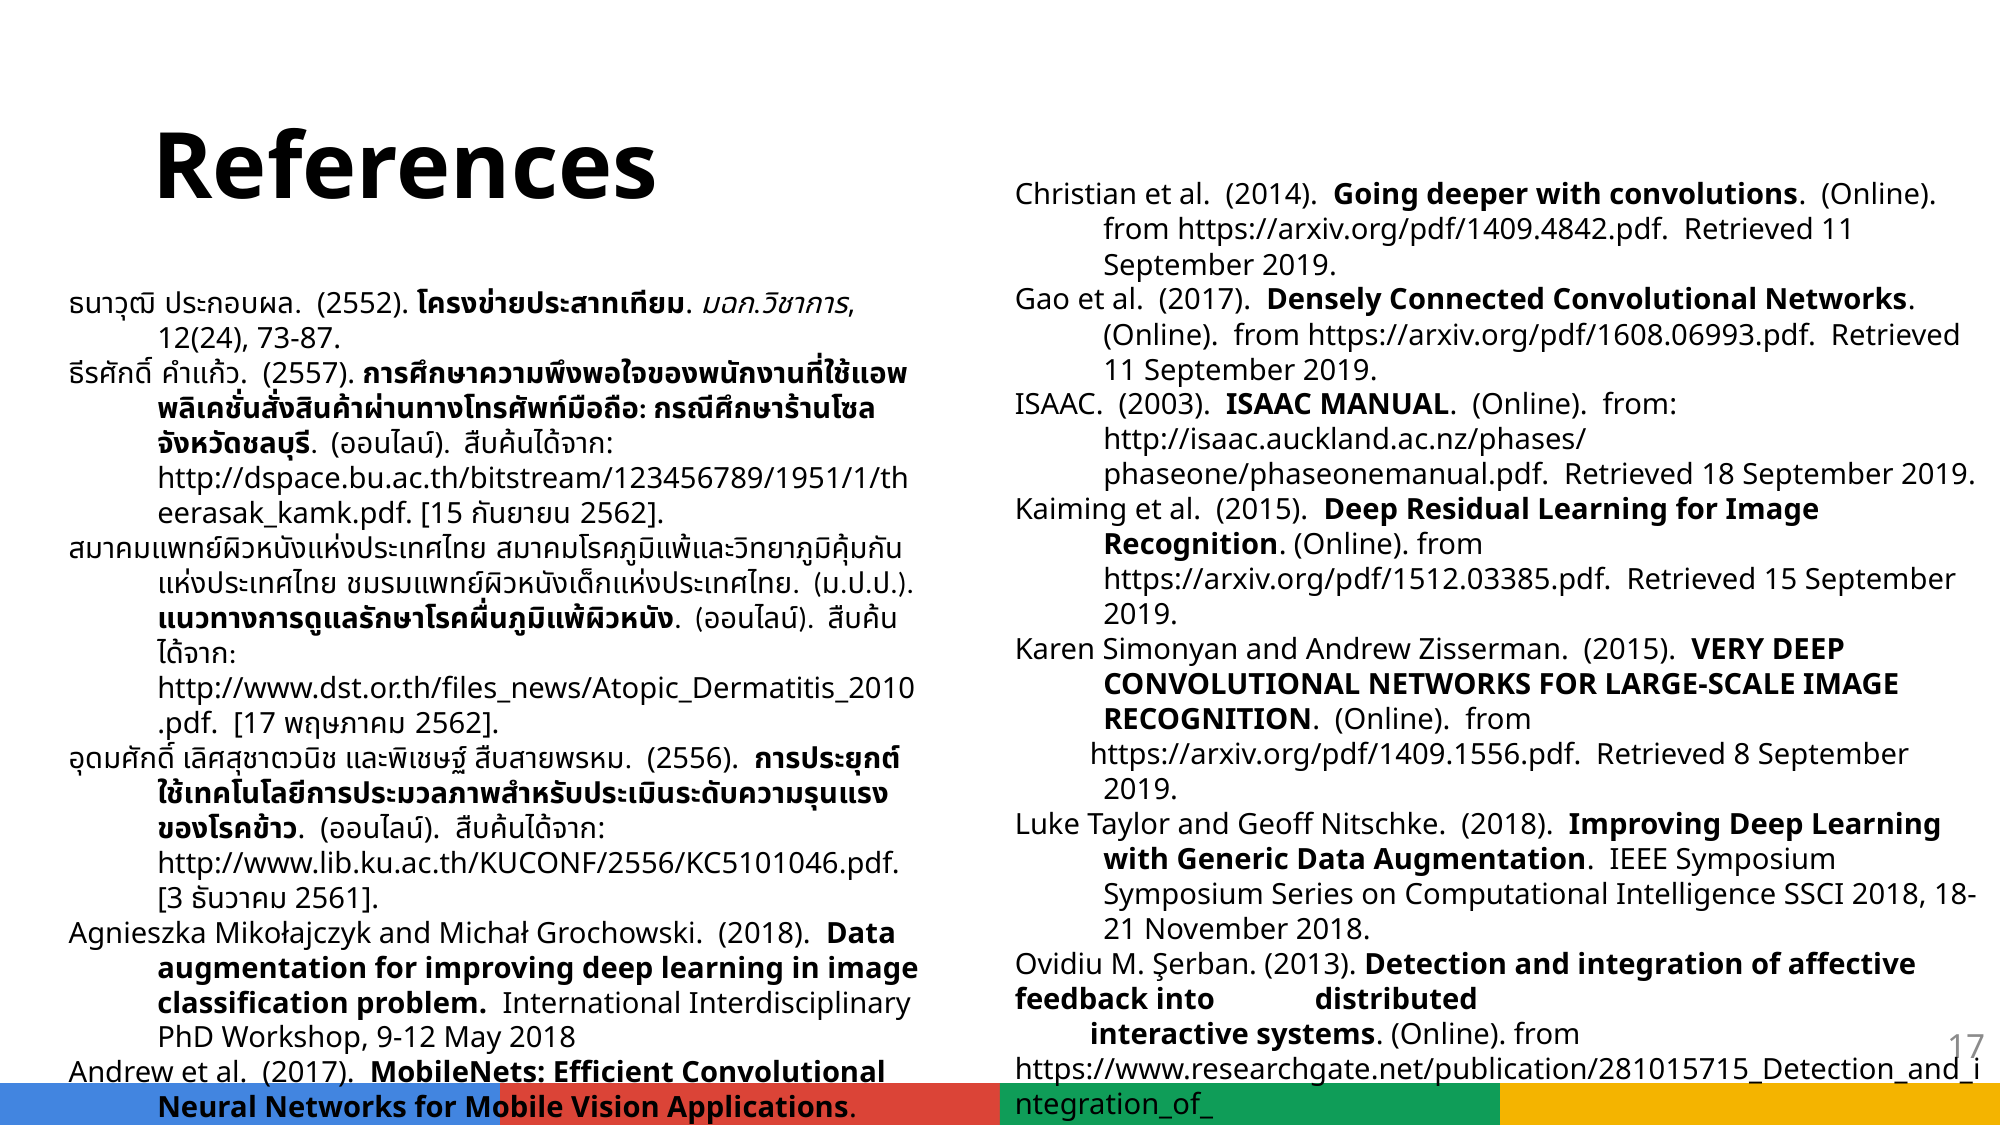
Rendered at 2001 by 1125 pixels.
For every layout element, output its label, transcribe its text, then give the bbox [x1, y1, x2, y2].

text_box ธนาวุฒิ ประกอบผล. (2552). โครงข่ายประสาทเทียม. มฉก.วิชาการ, 12(24), 73-87. ธีรศักดิ์ คำแก้ว. (2557). การศึกษาความพึงพอใจของพนักงานที่ใช้แอพพลิเคชั่นสั่งสินค้าผ่านทางโทรศัพท์มือถือ: กรณีศึกษาร้านโซล จังหวัดชลบุรี. (ออนไลน์). สืบค้นได้จาก: http://dspace.bu.ac.th/bitstream/123456789/1951/1/theerasak_kamk.pdf. [15 กันยายน 2562]. สมาคมแพทย์ผิวหนังแห่งประเทศไทย สมาคมโรคภูมิแพ้และวิทยาภูมิคุ้มกันแห่งประเทศไทย ชมรมแพทย์ผิวหนังเด็กแห่งประเทศไทย. (ม.ป.ป.). แนวทางการดูแลรักษาโรคผื่นภูมิแพ้ผิวหนัง. (ออนไลน์). สืบค้นได้จาก: http://www.dst.or.th/files_news/Atopic_Dermatitis_2010.pdf. [17 พฤษภาคม 2562]. อุดมศักดิ์ เลิศสุชาตวนิช และพิเชษฐ์ สืบสายพรหม. (2556). การประยุกต์ใช้เทคโนโลยีการประมวลภาพสําหรับประเมินระดับความรุนแรงของโรคข้าว. (ออนไลน์). สืบค้นได้จาก: http://www.lib.ku.ac.th/KUCONF/2556/KC5101046.pdf. [3 ธันวาคม 2561]. Agnieszka Mikołajczyk and Michał Grochowski. (2018). Data augmentation for improving deep learning in image classification problem. International Interdisciplinary PhD Workshop, 9-12 May 2018 Andrew et al. (2017). MobileNets: Efficient Convolutional Neural Networks for Mobile Vision Applications. (Online). from https://arxiv.org/pdf/1704.04861.pdf. Retrieved 11 September 2019. Barret et al. (2018). Learning Transferable Architectures for Scalable Image Recognition. (Online). from https://arxiv.org/pdf/1707.07012.pdf. Retrieved 11 September 2019. [53, 277, 939, 1125]
title References [137, 59, 1863, 278]
text_box Christian et al. (2014). Going deeper with convolutions. (Online). from https://arxiv.org/pdf/1409.4842.pdf. Retrieved 11 September 2019. Gao et al. (2017). Densely Connected Convolutional Networks. (Online). from https://arxiv.org/pdf/1608.06993.pdf. Retrieved 11 September 2019. ISAAC. (2003). ISAAC MANUAL. (Online). from: http://isaac.auckland.ac.nz/phases/ phaseone/phaseonemanual.pdf. Retrieved 18 September 2019. Kaiming et al. (2015). Deep Residual Learning for Image Recognition. (Online). from https://arxiv.org/pdf/1512.03385.pdf. Retrieved 15 September 2019. Karen Simonyan and Andrew Zisserman. (2015). VERY DEEP CONVOLUTIONAL NETWORKS FOR LARGE-SCALE IMAGE RECOGNITION. (Online). from https://arxiv.org/pdf/1409.1556.pdf. Retrieved 8 September 2019. Luke Taylor and Geoff Nitschke. (2018). Improving Deep Learning with Generic Data Augmentation. IEEE Symposium Symposium Series on Computational Intelligence SSCI 2018, 18-21 November 2018. Ovidiu M. Şerban. (2013). Detection and integration of affective feedback into distributed interactive systems. (Online). from https://www.researchgate.net/publication/281015715_Detection_and_integration_of_ affective_feedback_into_distributed_interactive_systems. Retrieved 19 September 2019. Philipp Tschandl et al. (2018). The HAM10000 dataset, a large collection of multi-source dermatoscopic images of common pigmented skin lesions. (Online). from https://arxiv.org/abs/1803.10417.pdf. Retrieved 12 September 2019. Tsung-Yi Lin et al. (2017). Focal Loss for Dense Object Detection. (Online). from https://arxiv.org/abs/1708.02002.pdf. Retrieved 15 May 2020. [999, 168, 2000, 1125]
